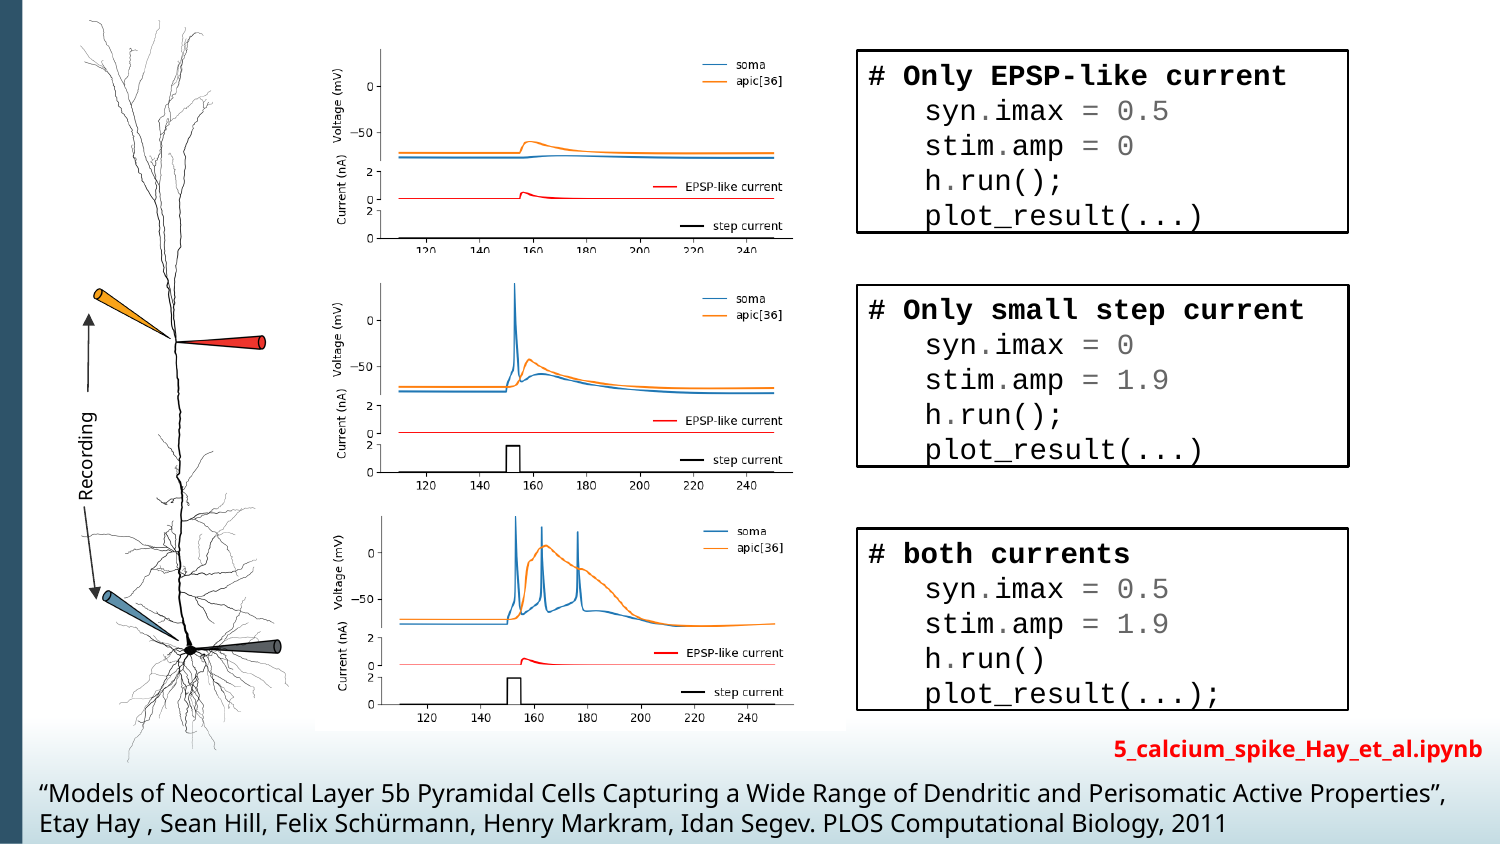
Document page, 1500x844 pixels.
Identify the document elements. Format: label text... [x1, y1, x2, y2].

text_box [83, 506, 97, 600]
text_box # Only small step current syn.imax = 0 stim.amp = 1.9 h.run(); plot_result(...) [857, 284, 1349, 467]
text_box # both currents syn.imax = 0.5 stim.amp = 1.9 h.run() plot_result(...); [856, 528, 1349, 711]
text_box Recording [67, 394, 75, 513]
picture [80, 19, 289, 763]
picture [314, 19, 846, 732]
text_box 5_calcium_spike_Hay_et_al.ipynb [1102, 723, 1500, 776]
text_box “Models of Neocortical Layer 5b Pyramidal Cells Capturing a Wide Range of Dendritic and Perisomatic Active Properties”, Etay Hay , Sean Hill, Felix Schürmann, Henry Markram, Idan Segev. PLOS Computational Biology, 2011 [27, 771, 1500, 844]
text_box # Only EPSP-like current syn.imax = 0.5 stim.amp = 0 h.run(); plot_result(...) [856, 50, 1349, 233]
